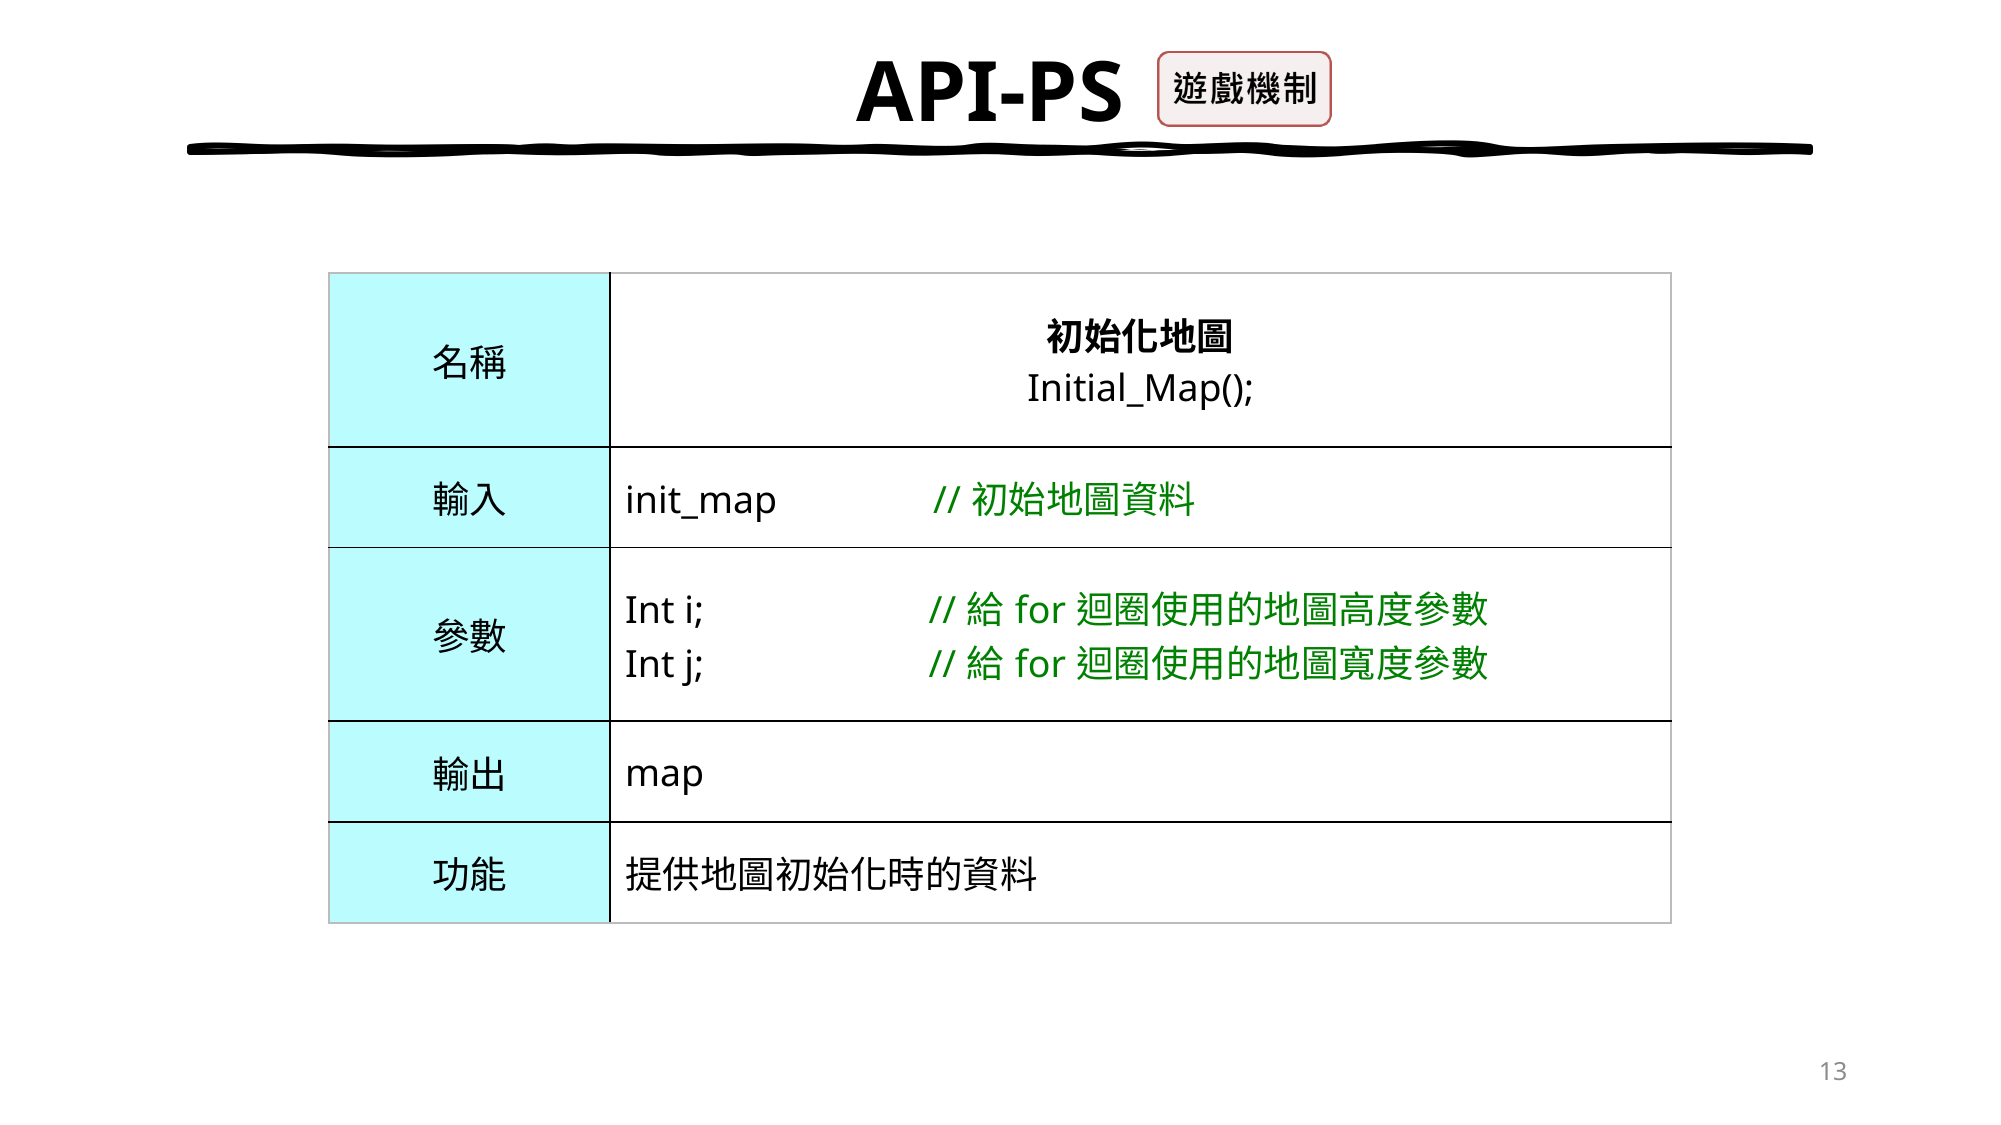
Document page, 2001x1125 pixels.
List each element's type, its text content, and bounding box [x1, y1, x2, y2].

picture [179, 26, 1821, 168]
table_cell Int i; //給for迴圈使用的地圖高度參數 Int j; //給for迴圈使用的地圖寬度參數 [611, 548, 1670, 720]
table_header 初始化地圖 Initial_Map(); [611, 274, 1670, 446]
table_cell 輸入 [330, 448, 609, 547]
table_header 名稱 [330, 274, 609, 446]
table_cell 參數 [330, 548, 609, 720]
table_cell 提供地圖初始化時的資料 [611, 823, 1670, 922]
table_cell map [611, 722, 1670, 821]
table_cell 功能 [330, 823, 609, 922]
table_cell 輸出 [330, 722, 609, 821]
table_cell init_map //初始地圖資料 [611, 448, 1670, 547]
text_box API-PS [842, 30, 1131, 126]
slide_number 13 [1412, 1042, 1863, 1103]
